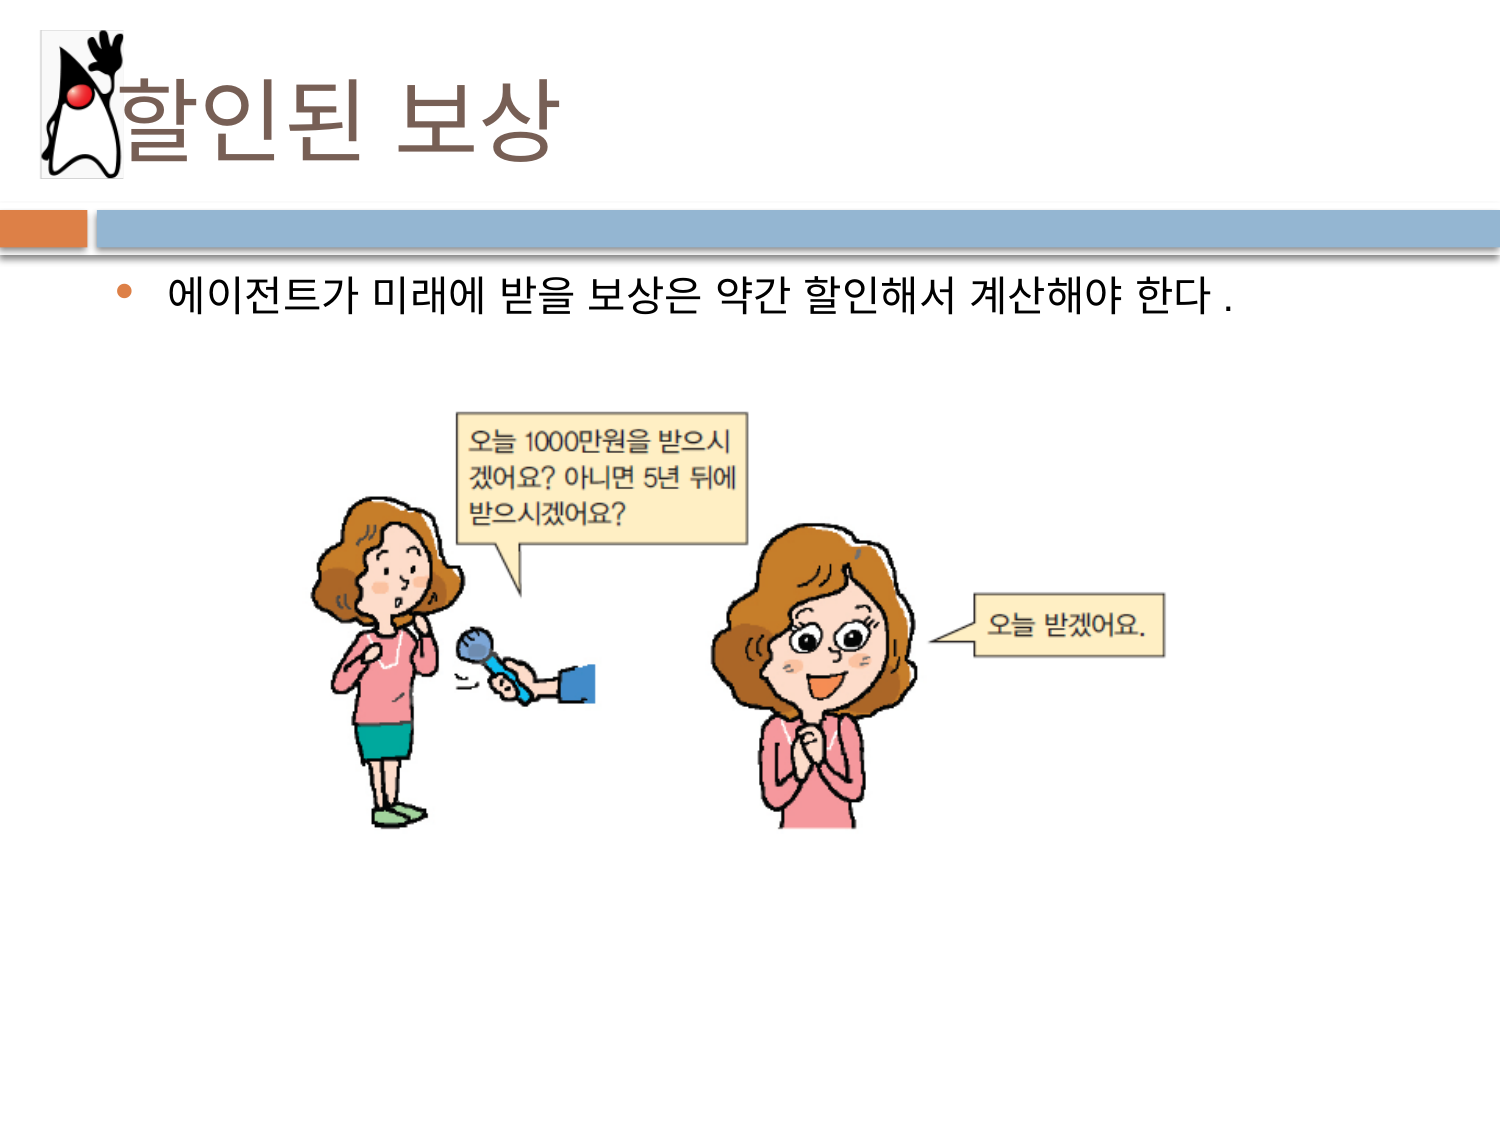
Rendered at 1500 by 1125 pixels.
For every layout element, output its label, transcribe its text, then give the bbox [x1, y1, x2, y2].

title 할인된 보상 [100, 37, 1438, 200]
picture [288, 384, 1188, 859]
list 에이전트가 미래에 받을 보상은 약간 할인해서 계산해야 한다. [100, 262, 1438, 1000]
picture [39, 30, 124, 179]
